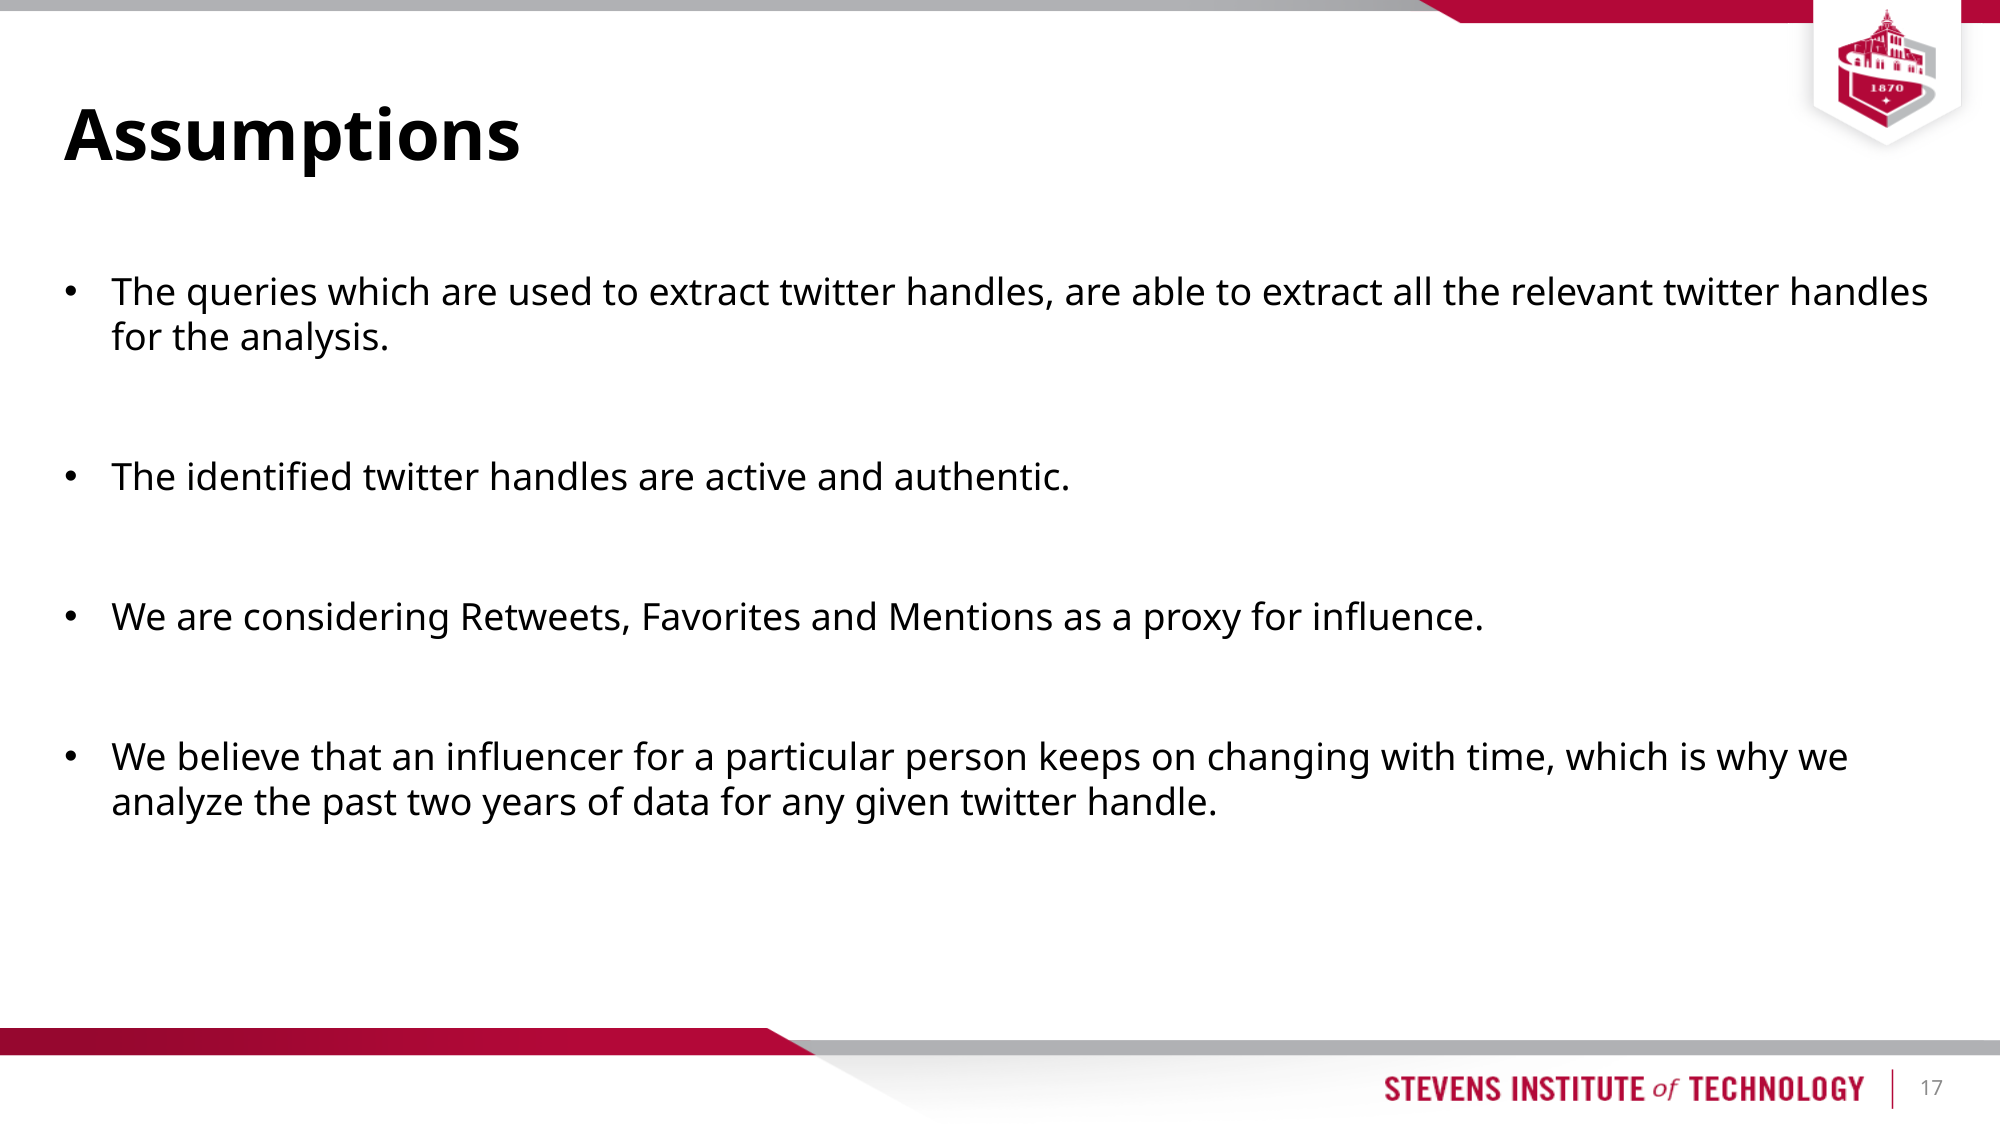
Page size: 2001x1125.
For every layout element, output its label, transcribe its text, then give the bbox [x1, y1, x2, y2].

picture [0, 1028, 2000, 1125]
slide_number 17 [1904, 1071, 1986, 1108]
picture [0, 0, 2000, 160]
list The queries which are used to extract twitter handles, are able to extract all the relevant twitter handles for the analysis. The identified twitter handles are active and authentic. We are considering Retweets, Favorites and Mentions as a proxy for influence. We believe that an influencer for a particular person keeps on changing with time, which is why we analyze the past two years of data for any given twitter handle. [49, 260, 1949, 1029]
title Assumptions [49, 82, 1783, 199]
